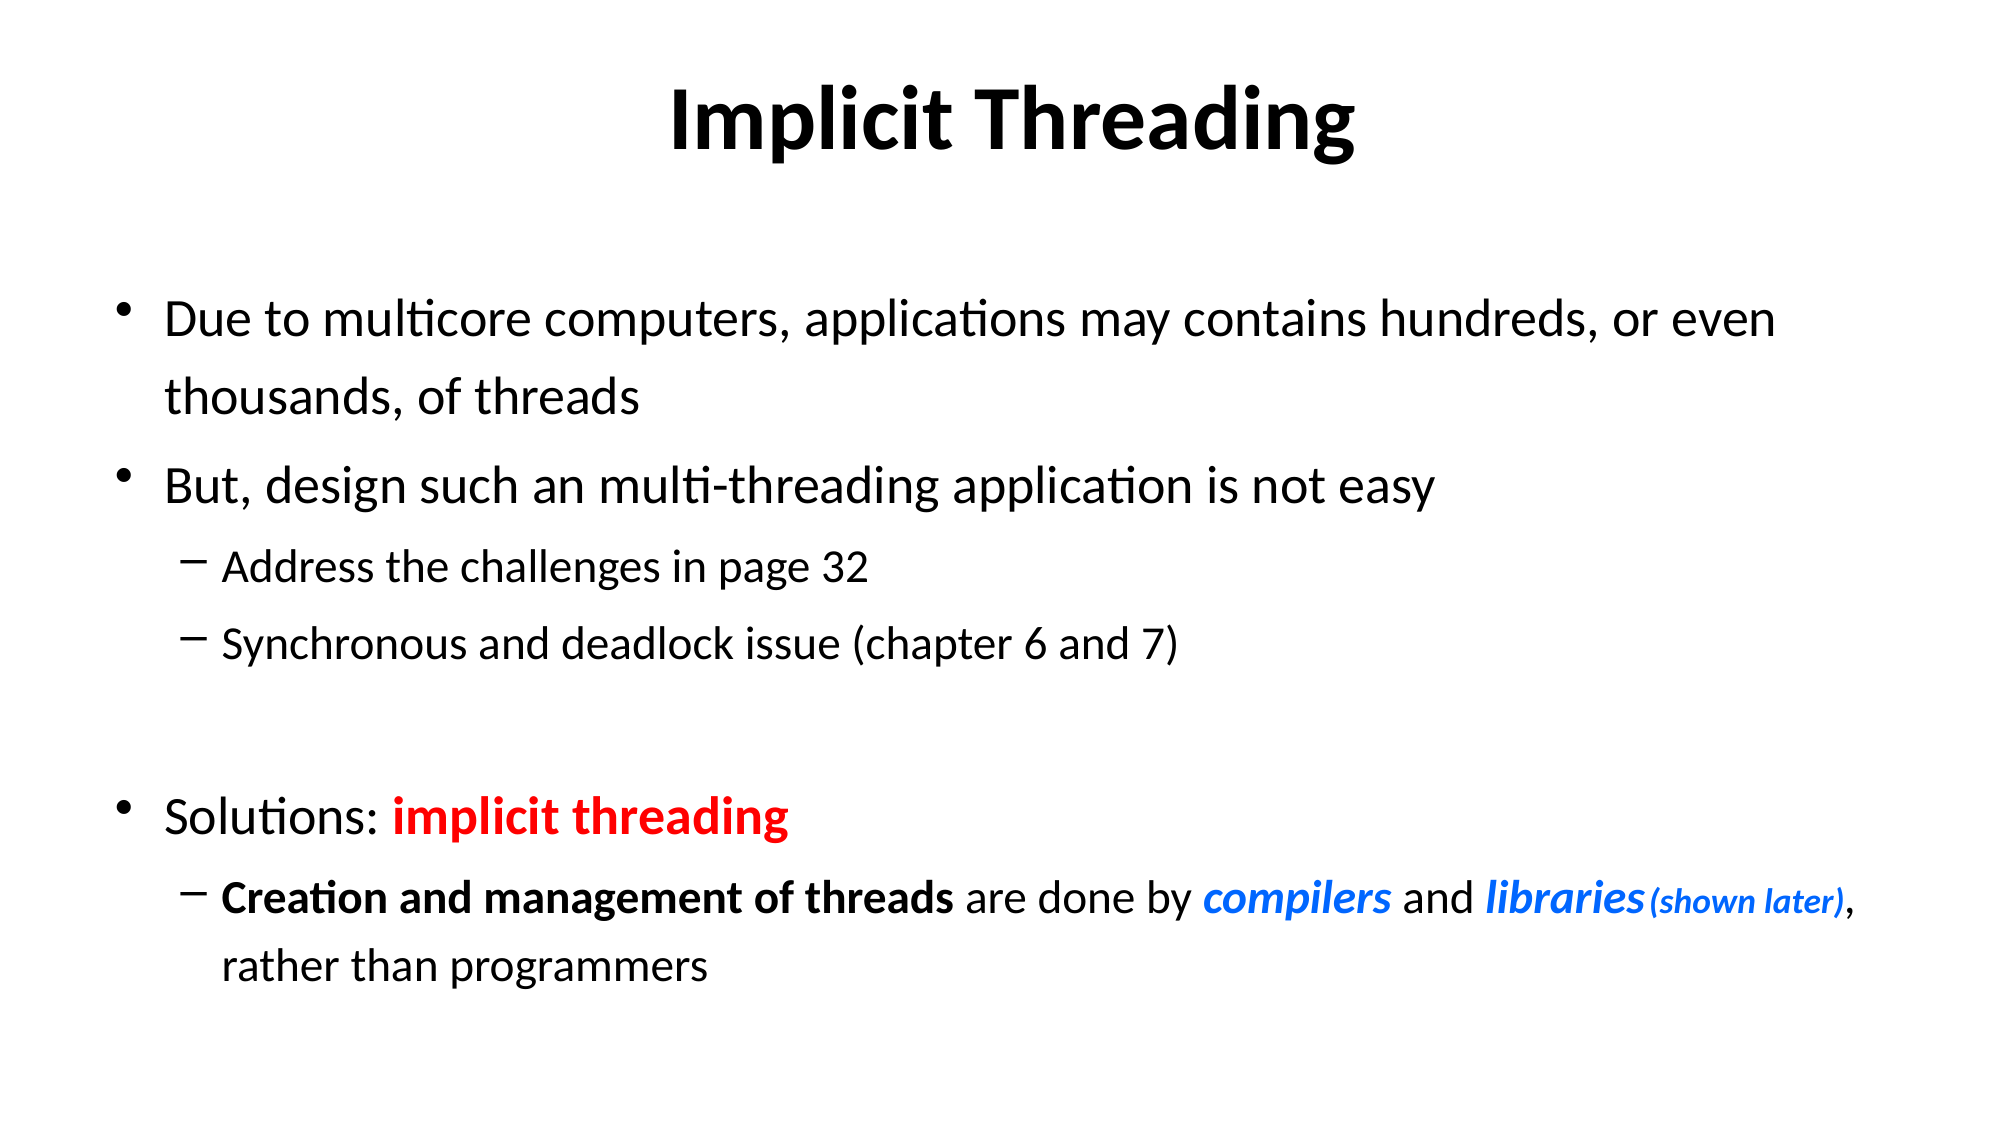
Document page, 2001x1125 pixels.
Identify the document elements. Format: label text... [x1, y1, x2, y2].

list Due to multicore computers, applications may contains hundreds, or even thousands, of threads But, design such an multi-threading application is not easy Address the challenges in page 32 Synchronous and deadlock issue (chapter 6 and 7) Solutions: implicit threading Creation and management of threads are done by compilers and libraries (shown later), rather than programmers [99, 262, 1901, 1006]
title Implicit Threading [102, 18, 1903, 207]
